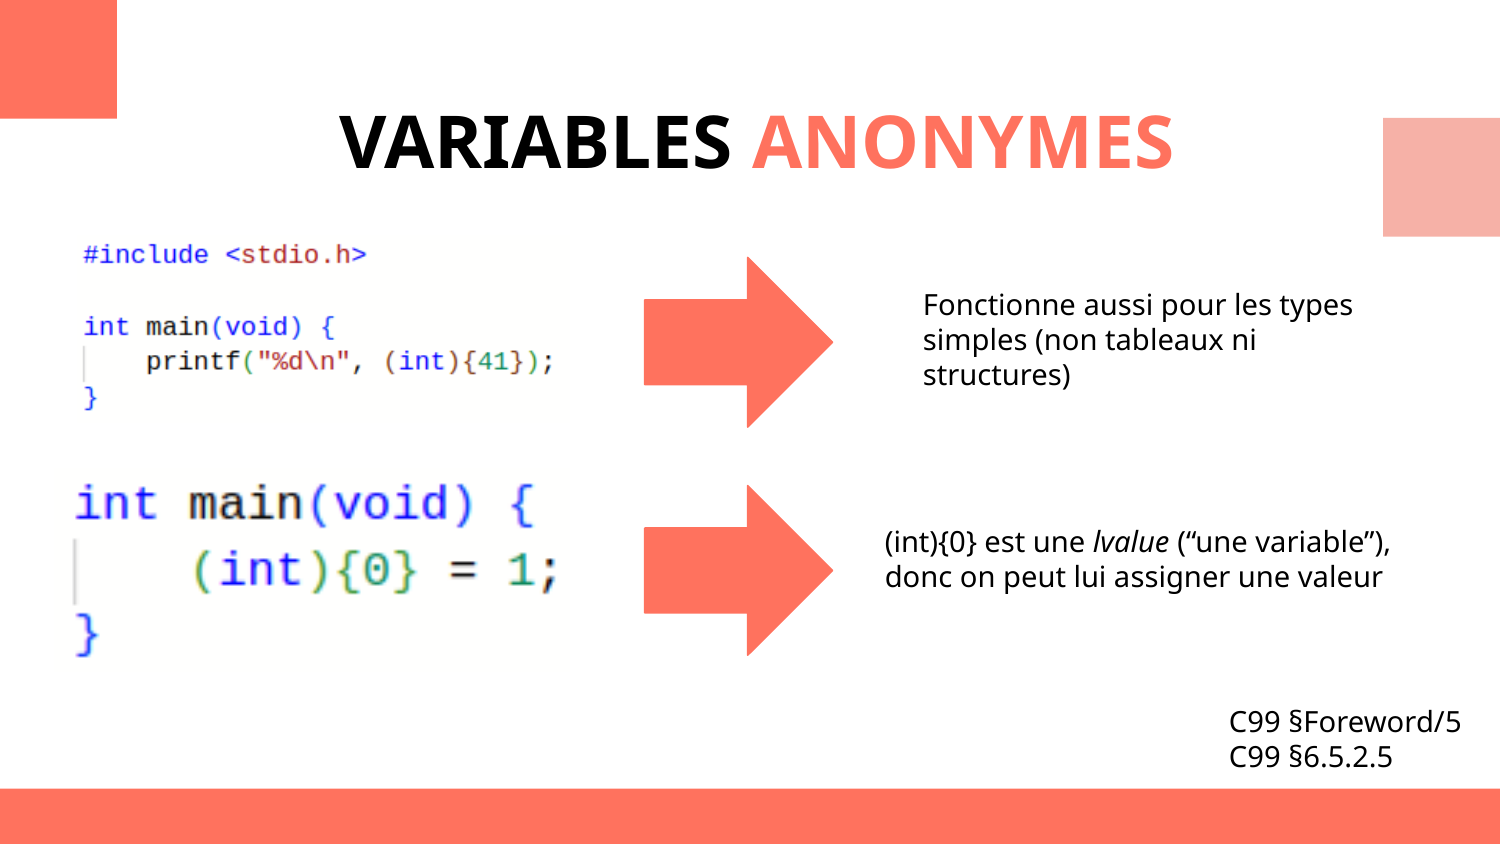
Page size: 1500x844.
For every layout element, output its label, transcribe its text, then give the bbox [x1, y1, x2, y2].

text_box C99 §Foreword/5 C99 §6.5.2.5 [1213, 688, 1500, 787]
title VARIABLES ANONYMES [105, 102, 1410, 177]
text_box (int){0} est une lvalue (“une variable”), donc on peut lui assigner une valeur [869, 508, 1477, 651]
picture [76, 235, 570, 423]
text_box Fonctionne aussi pour les types simples (non tableaux ni structures) [907, 271, 1410, 414]
text_box [644, 485, 833, 656]
text_box [644, 257, 833, 428]
picture [54, 468, 570, 673]
